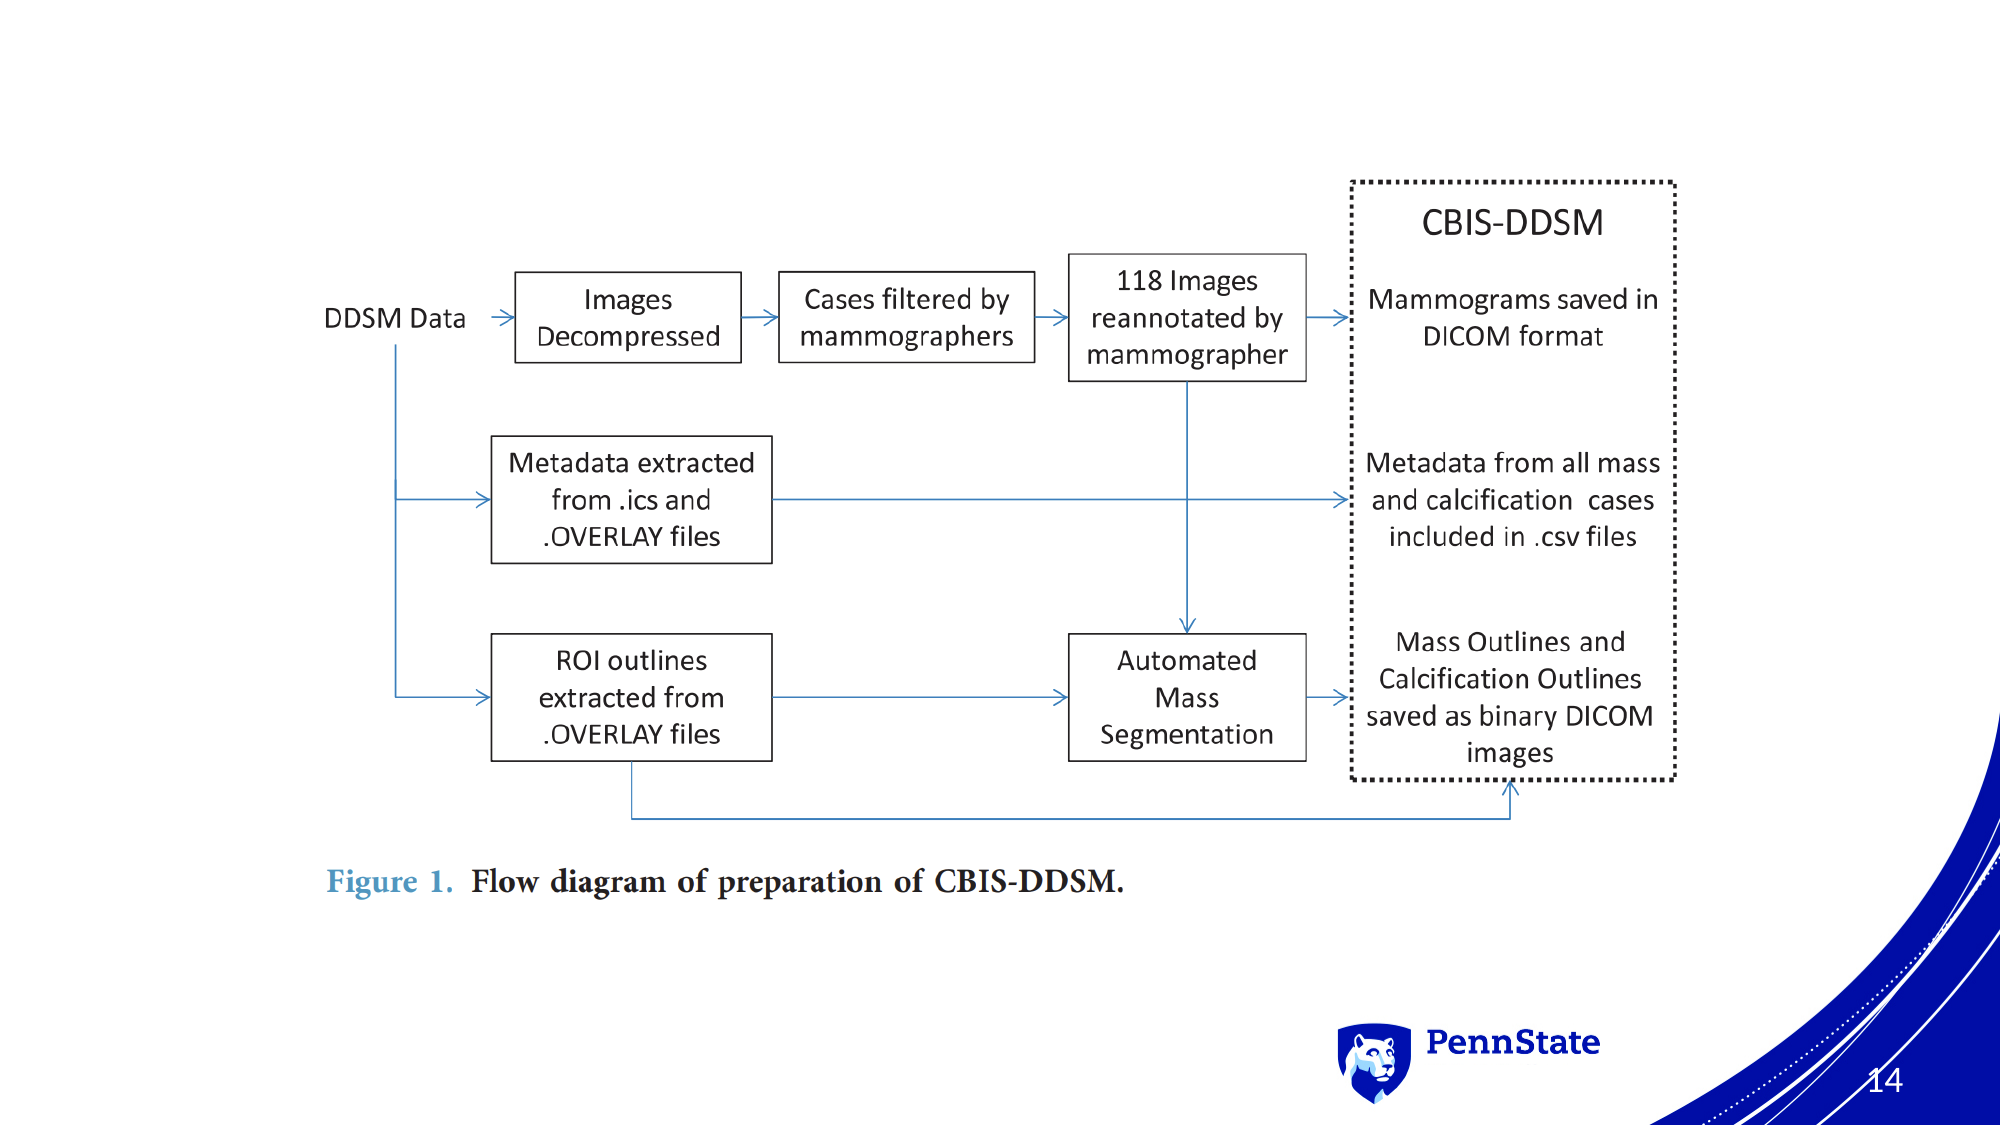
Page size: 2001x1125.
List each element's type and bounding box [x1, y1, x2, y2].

picture [0, 0, 2000, 1125]
list [287, 134, 1713, 920]
